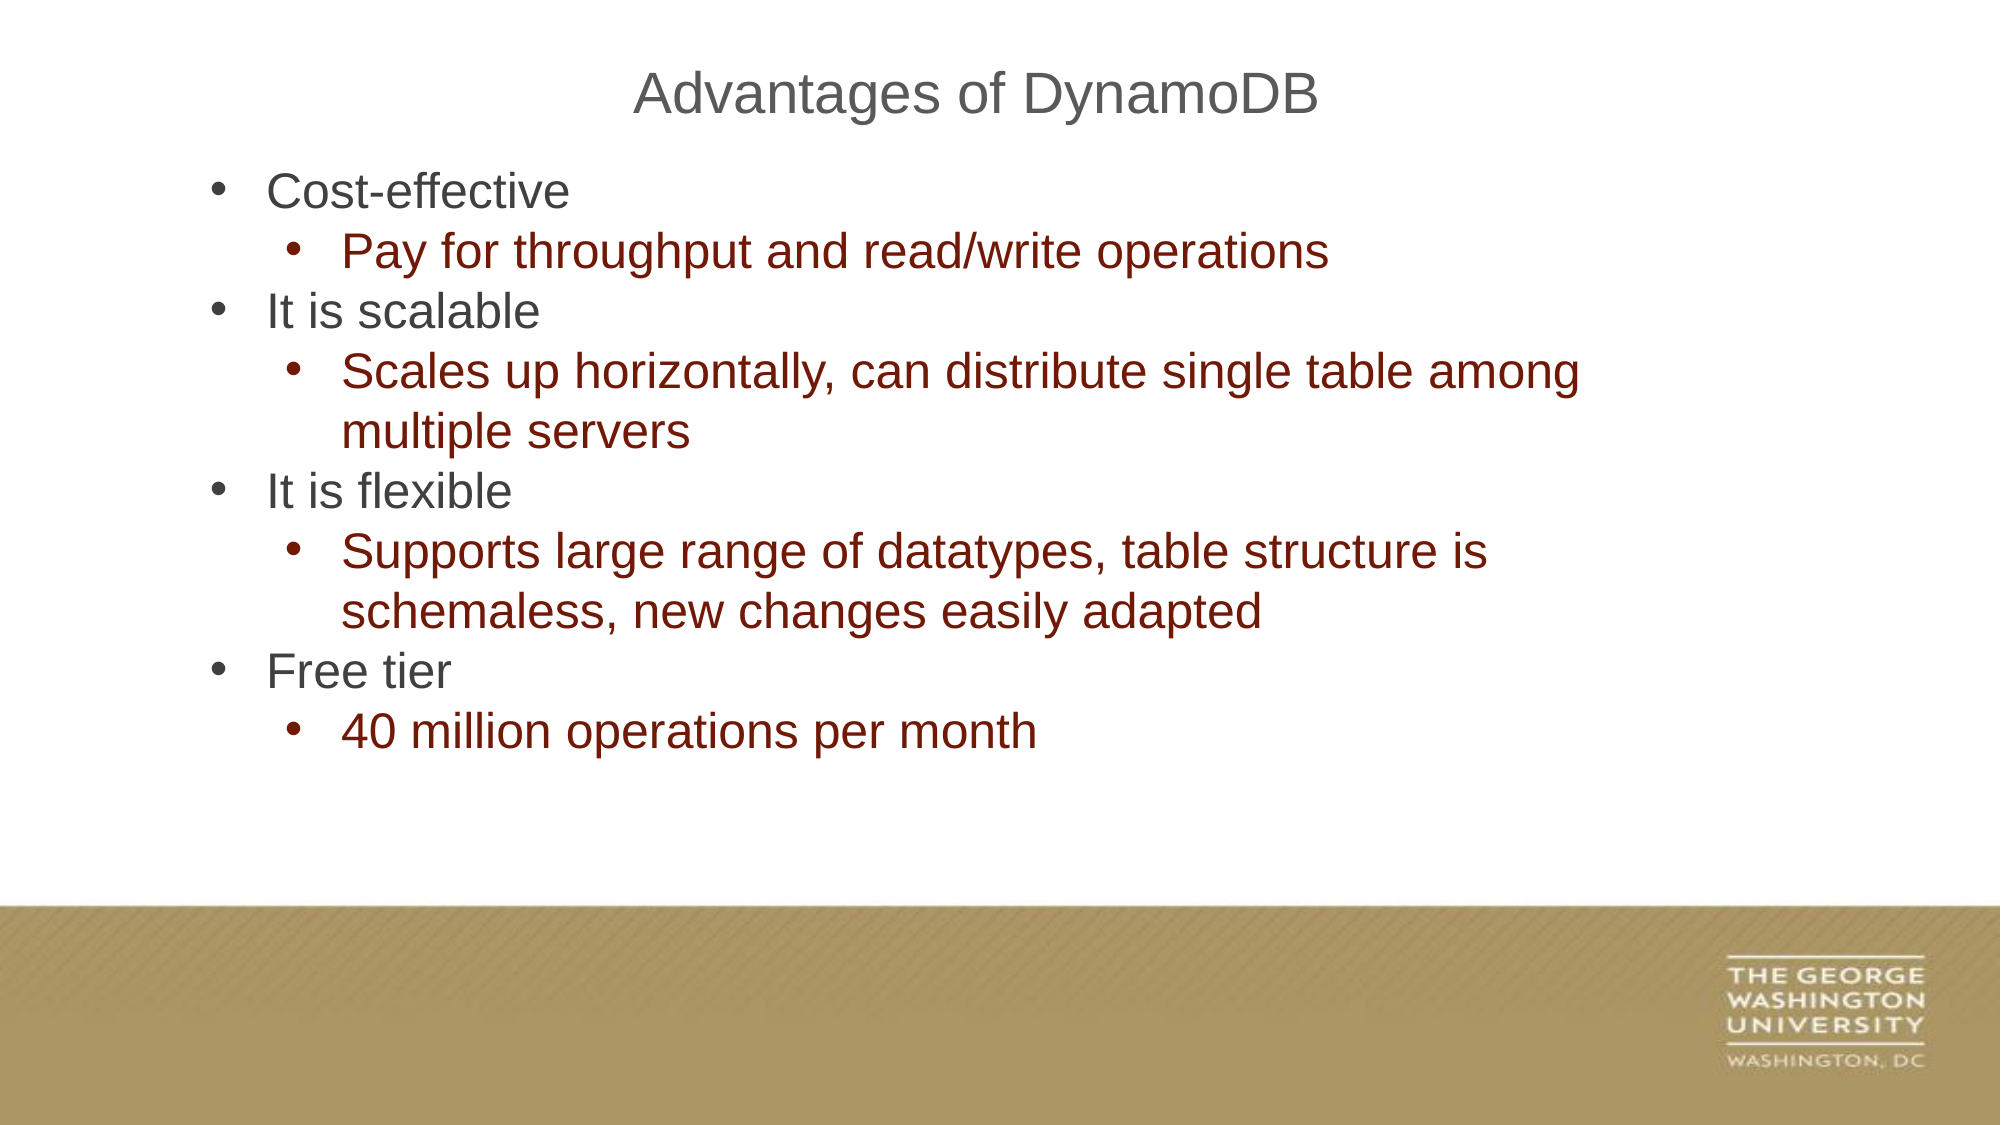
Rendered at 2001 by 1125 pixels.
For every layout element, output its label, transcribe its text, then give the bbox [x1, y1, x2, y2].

title Advantages of DynamoDB [422, 47, 1533, 149]
picture [0, 0, 2000, 1125]
text_box Cost-effective Pay for throughput and read/write operations It is scalable Scales up horizontally, can distribute single table among multiple servers It is flexible Supports large range of datatypes, table structure is schemaless, new changes easily adapted Free tier 40 million operations per month [195, 151, 1700, 826]
